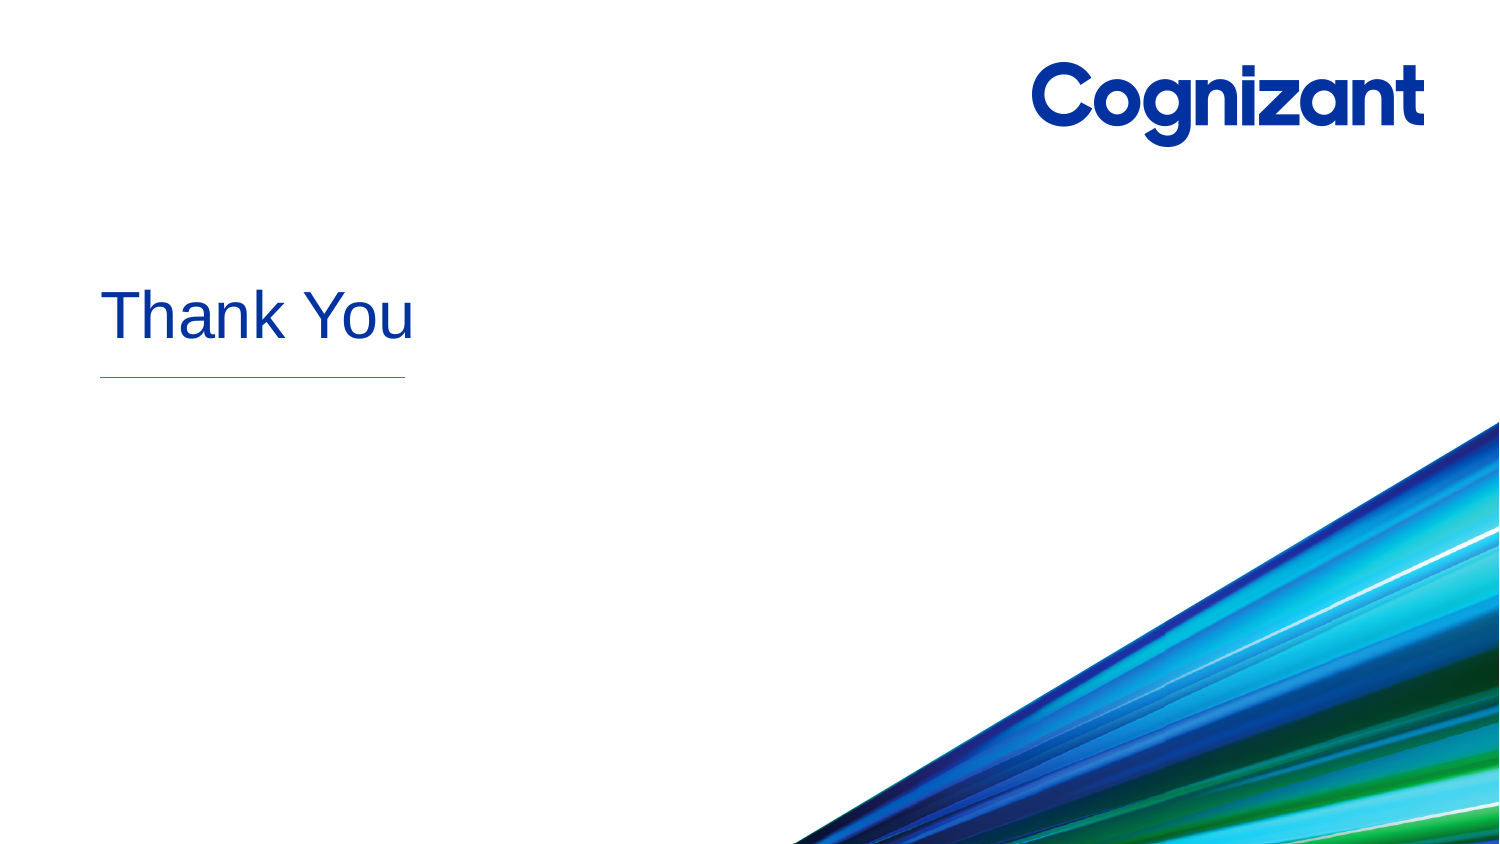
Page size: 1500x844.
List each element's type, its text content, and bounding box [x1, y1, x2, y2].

picture [1098, 587, 1263, 681]
title Thank You [100, 272, 1376, 353]
picture [1004, 839, 1014, 844]
picture [1015, 648, 1499, 844]
picture [0, 0, 1499, 844]
